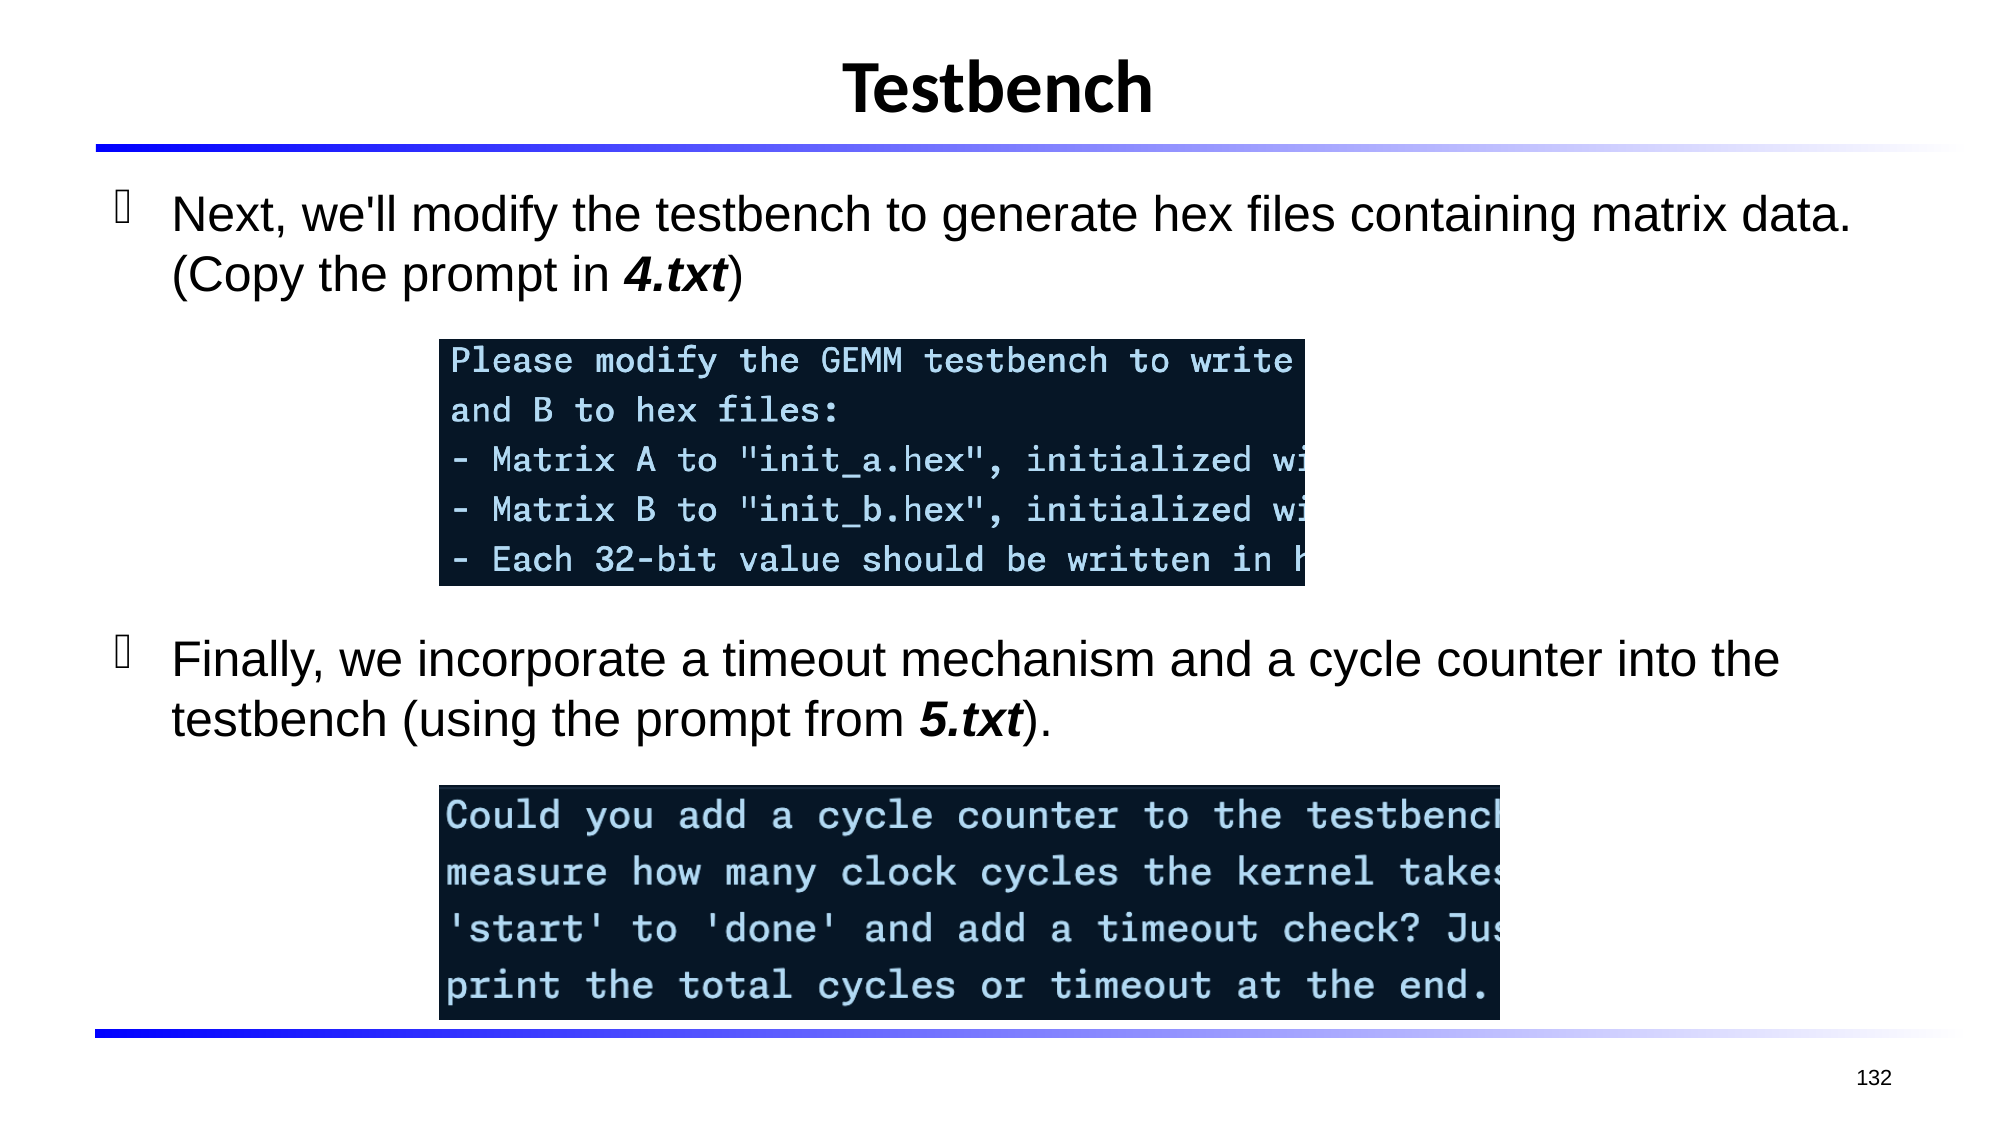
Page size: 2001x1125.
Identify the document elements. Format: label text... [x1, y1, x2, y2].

slide_number 132 [1440, 1046, 1908, 1107]
picture [438, 338, 1306, 587]
list Next, we'll modify the testbench to generate hex files containing matrix data. (Copy the prompt in 4.txt) Finally, we incorporate a timeout mechanism and a cycle counter into the testbench (using the prompt from 5.txt). [99, 173, 1878, 992]
title Testbench [99, 17, 1898, 148]
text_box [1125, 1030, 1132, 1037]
picture [438, 785, 1500, 1020]
